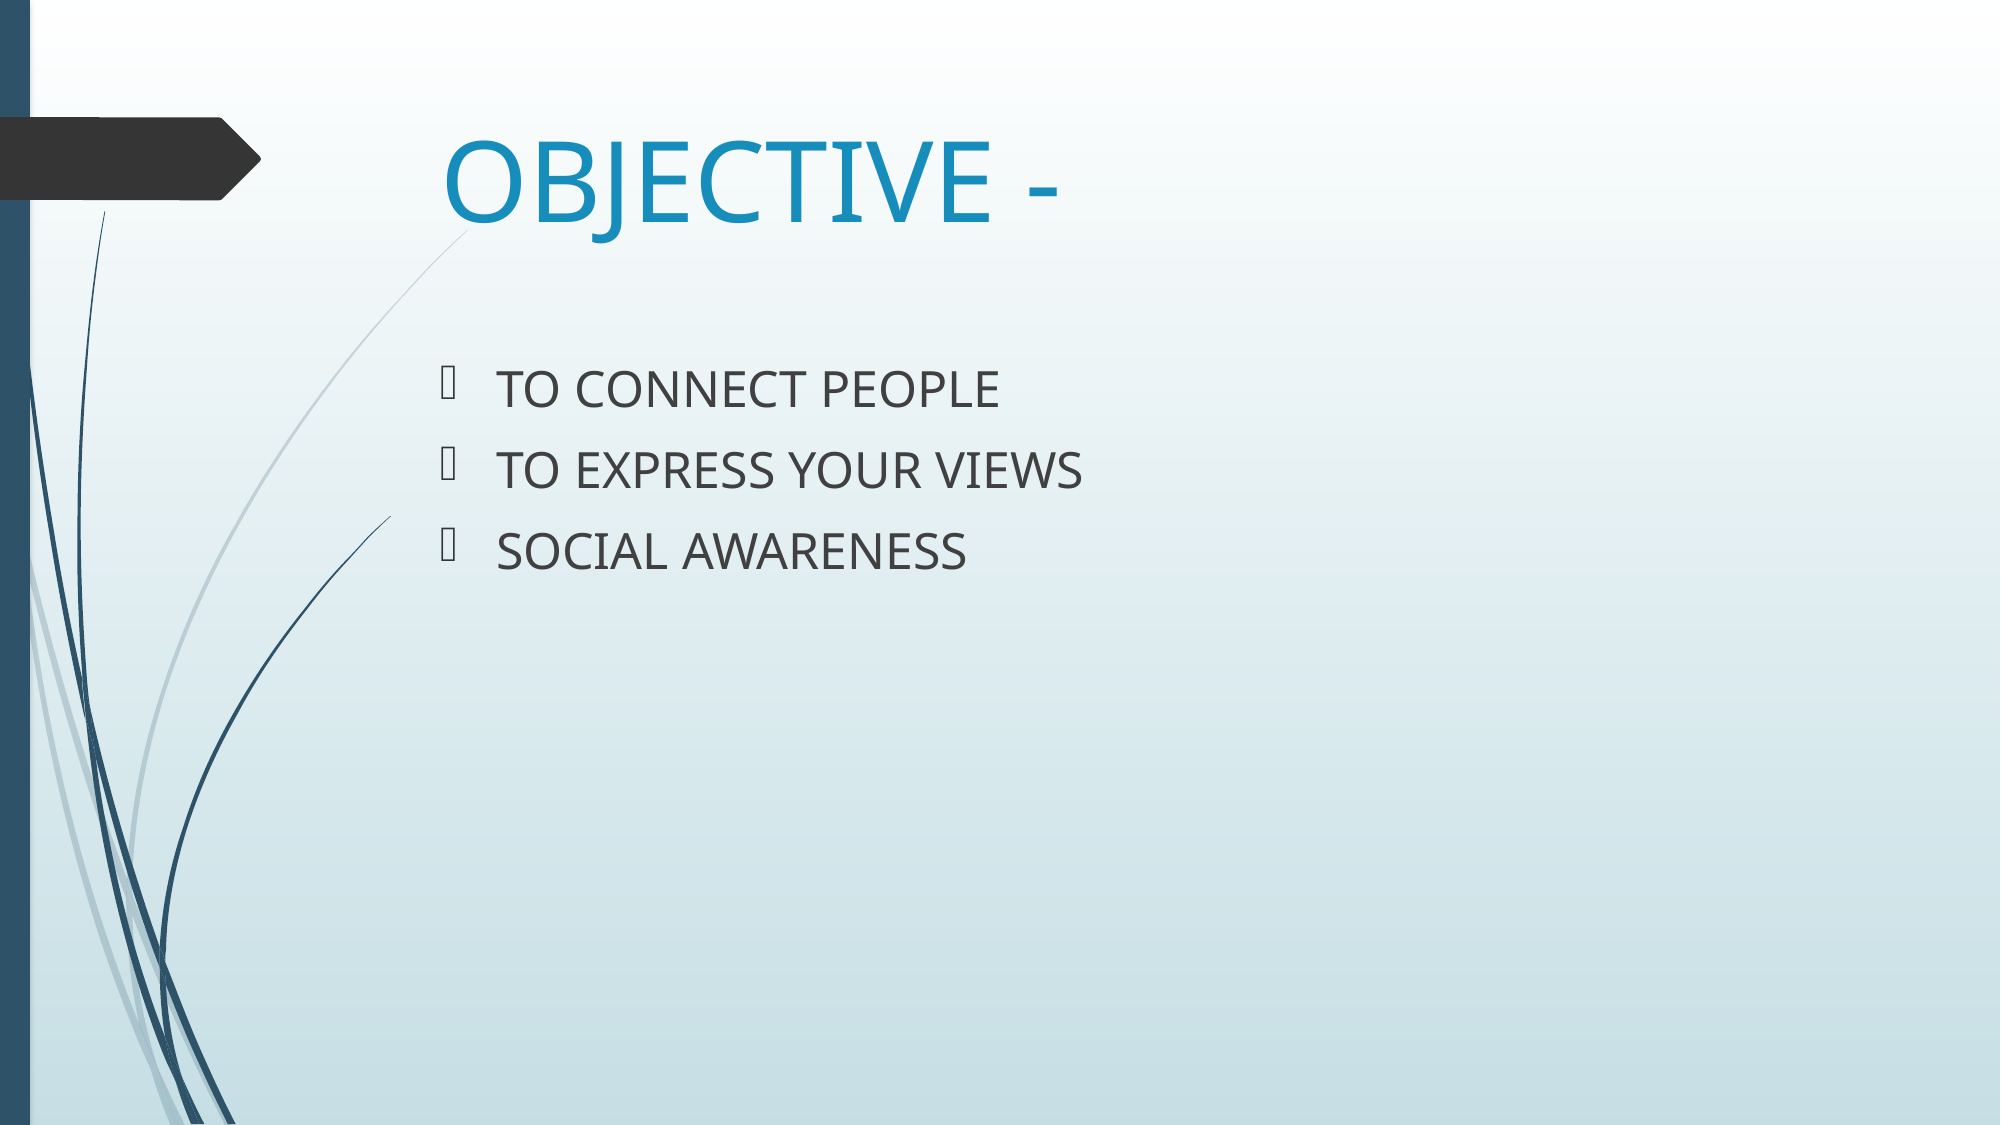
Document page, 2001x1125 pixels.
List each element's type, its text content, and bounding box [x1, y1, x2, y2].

list TO CONNECT PEOPLE TO EXPRESS YOUR VIEWS SOCIAL AWARENESS [424, 350, 1888, 970]
title OBJECTIVE - [425, 102, 1888, 313]
